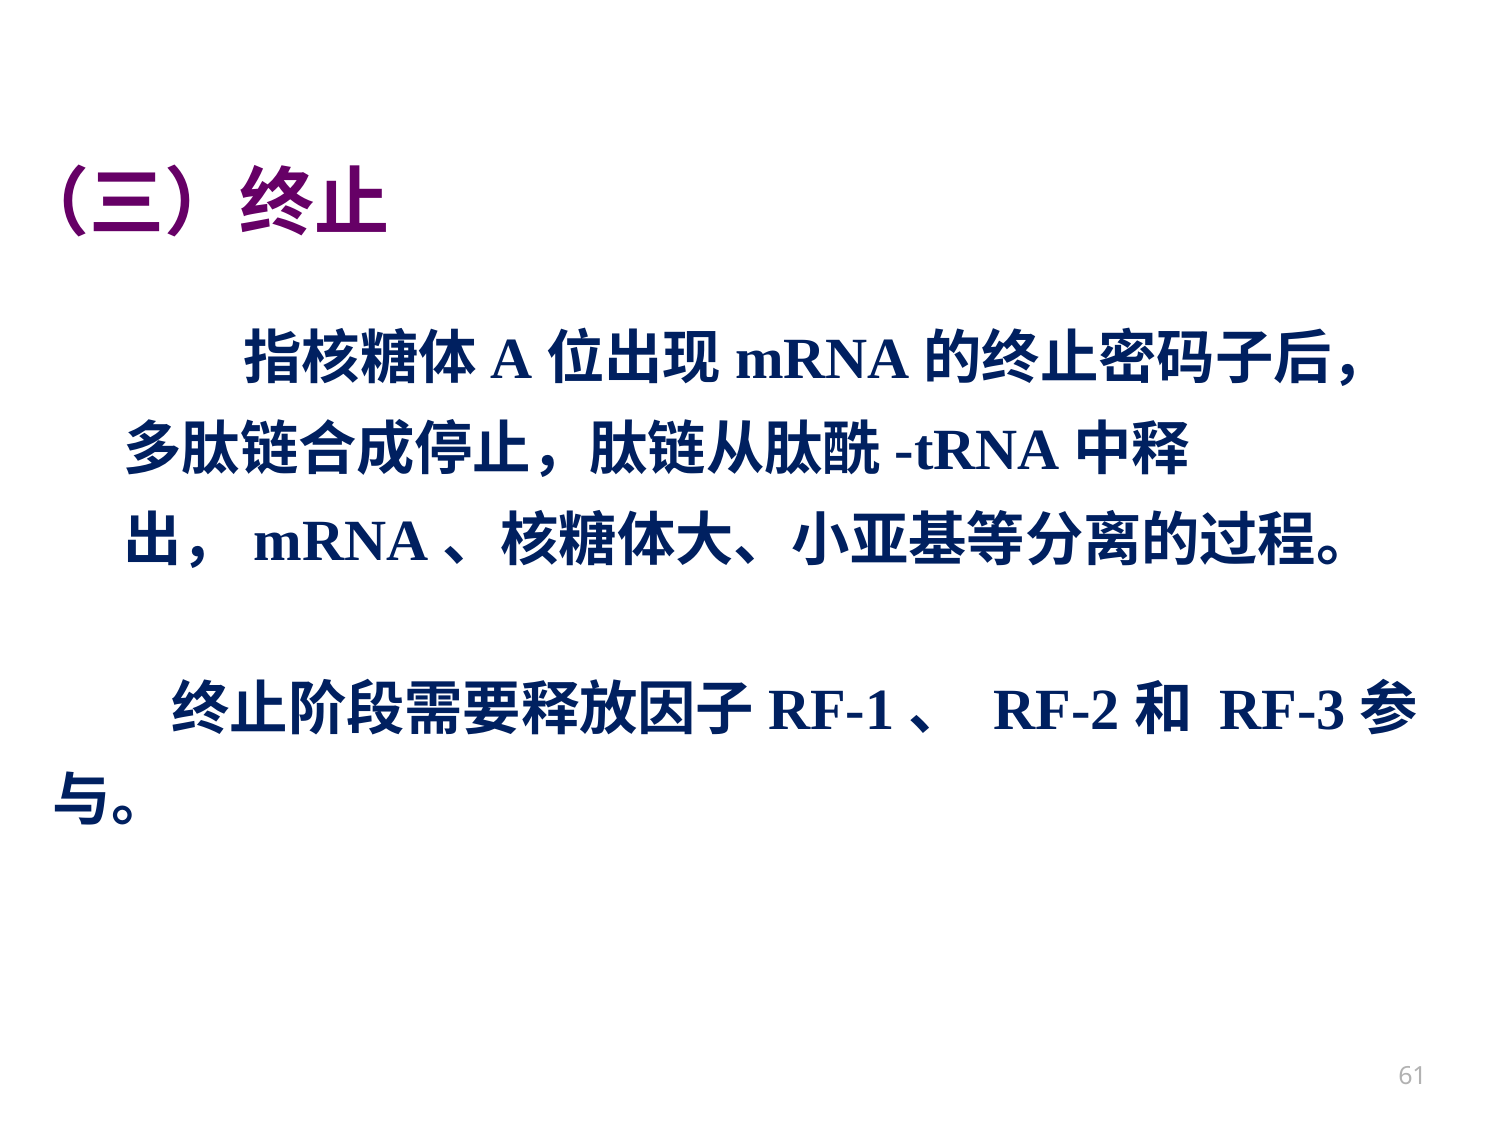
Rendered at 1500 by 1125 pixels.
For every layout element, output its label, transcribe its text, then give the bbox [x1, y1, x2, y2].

text_box （三）终止 [0, 128, 628, 271]
text_box 指核糖体A位出现mRNA的终止密码子后，多肽链合成停止，肽链从肽酰-tRNA中释出，mRNA、核糖体大、小亚基等分离的过程。 [108, 291, 1392, 580]
slide_number 61 [1104, 1046, 1442, 1107]
text_box 终止阶段需要释放因子RF-1、 RF-2和 RF-3参与。 [37, 643, 1462, 840]
